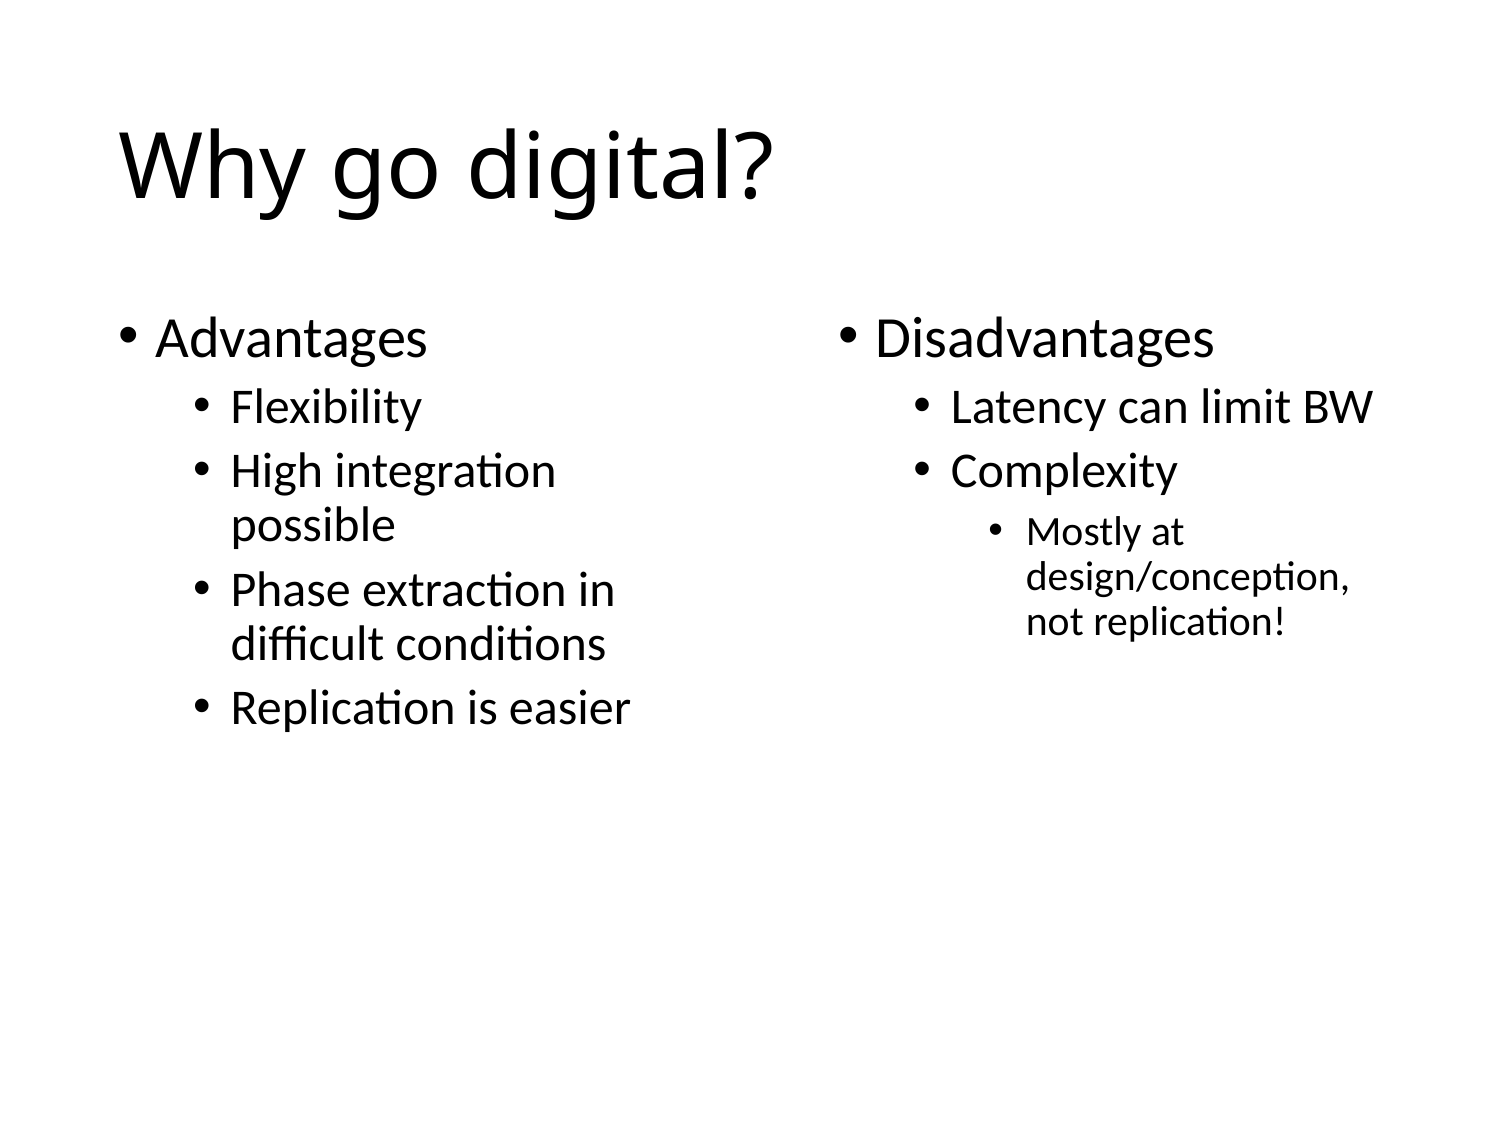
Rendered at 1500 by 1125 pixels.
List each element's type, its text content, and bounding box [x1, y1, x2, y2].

list Advantages Flexibility High integration possible Phase extraction in difficult conditions Replication is easier [103, 299, 704, 1014]
title Why go digital? [103, 59, 1397, 278]
text_box Disadvantages Latency can limit BW Complexity Mostly at design/conception, not replication! [823, 299, 1397, 1014]
